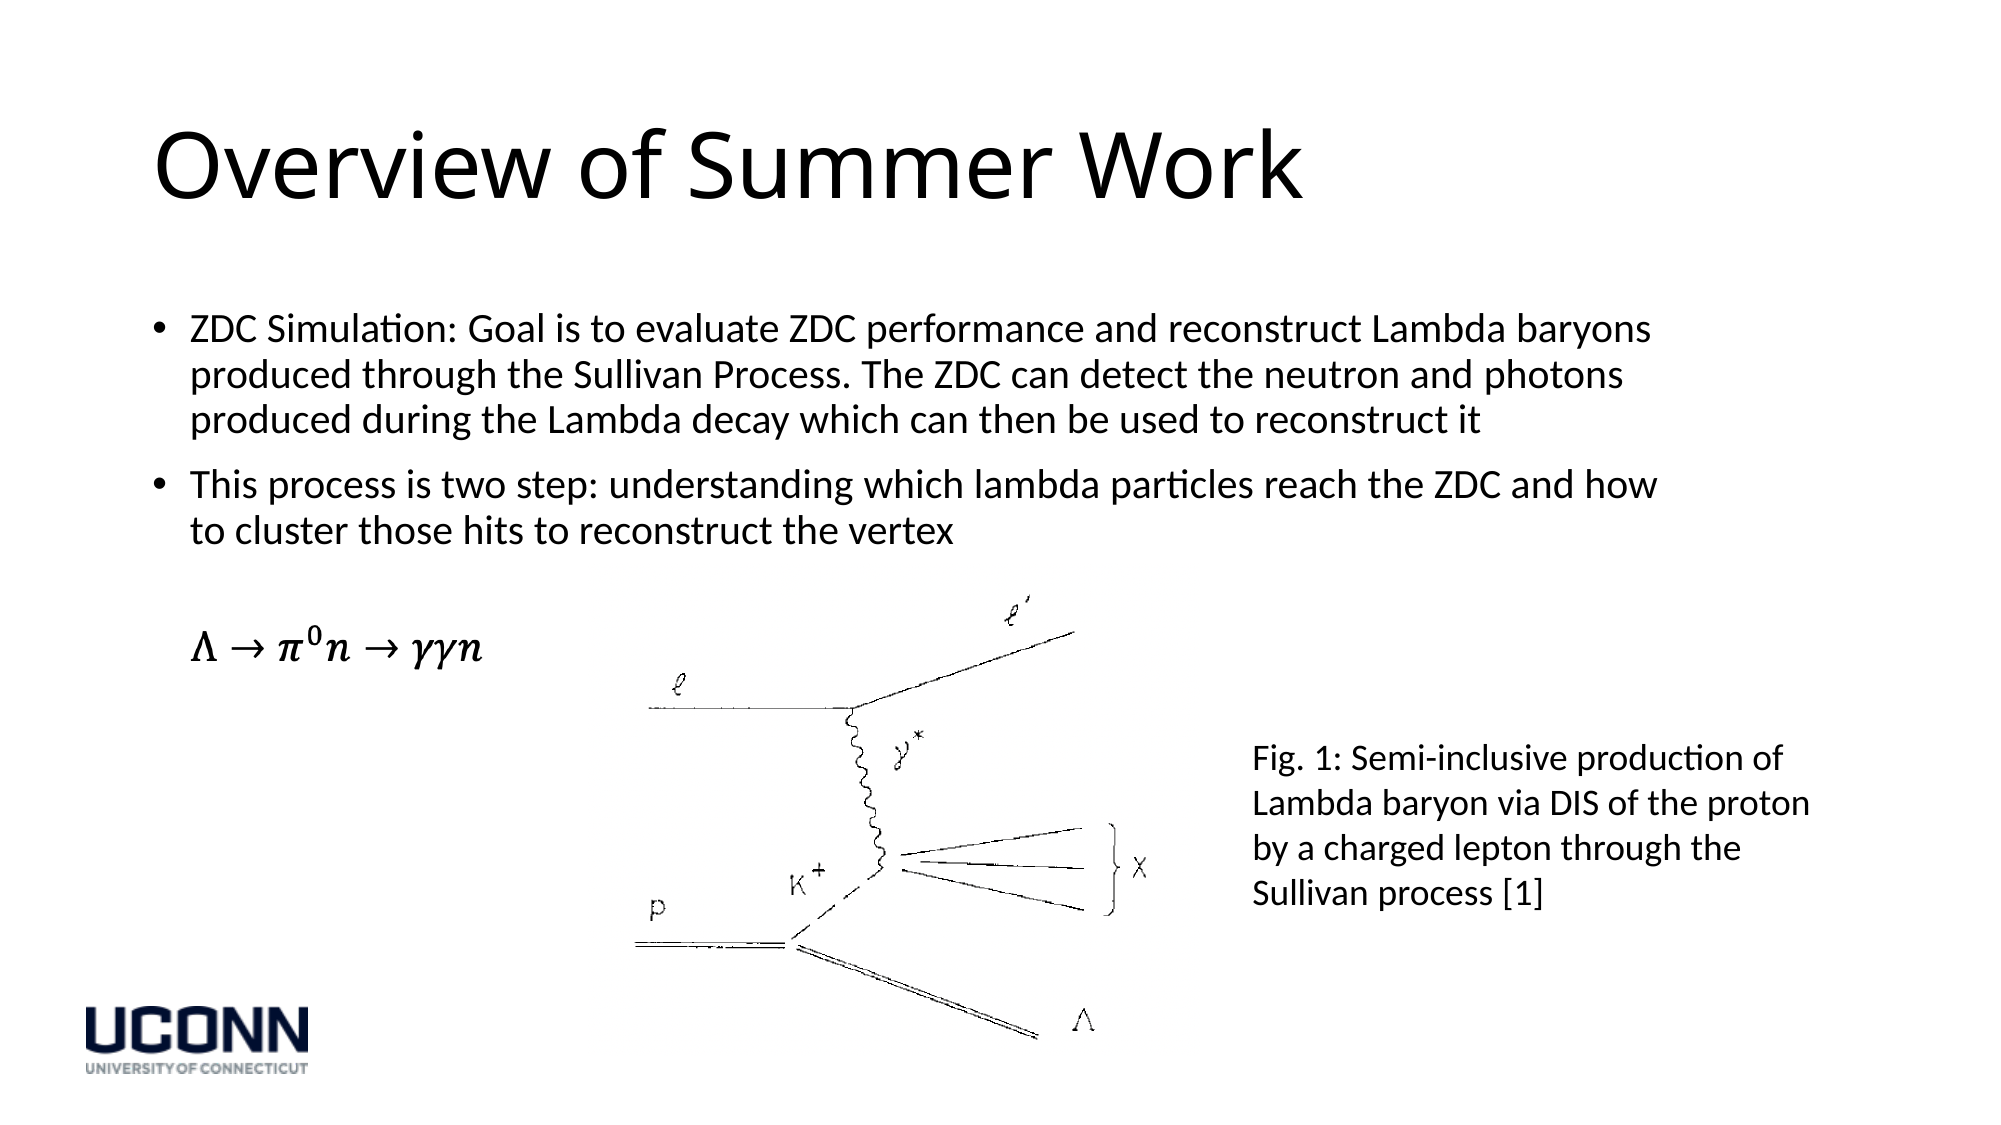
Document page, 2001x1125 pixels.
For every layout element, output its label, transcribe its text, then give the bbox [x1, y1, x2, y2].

title Overview of Summer Work [137, 59, 1863, 278]
picture [86, 1006, 308, 1074]
picture [174, 612, 500, 686]
text_box Fig. 1: Semi-inclusive production of Lambda baryon via DIS of the proton by a charged lepton through the Sullivan process [1] [1237, 724, 1848, 920]
list ZDC Simulation: Goal is to evaluate ZDC performance and reconstruct Lambda baryons produced through the Sullivan Process. The ZDC can detect the neutron and photons produced during the Lambda decay which can then be used to reconstruct it This process is two step: understanding which lambda particles reach the ZDC and how to cluster those hits to reconstruct the vertex [137, 299, 1863, 1014]
picture [587, 562, 1201, 1057]
